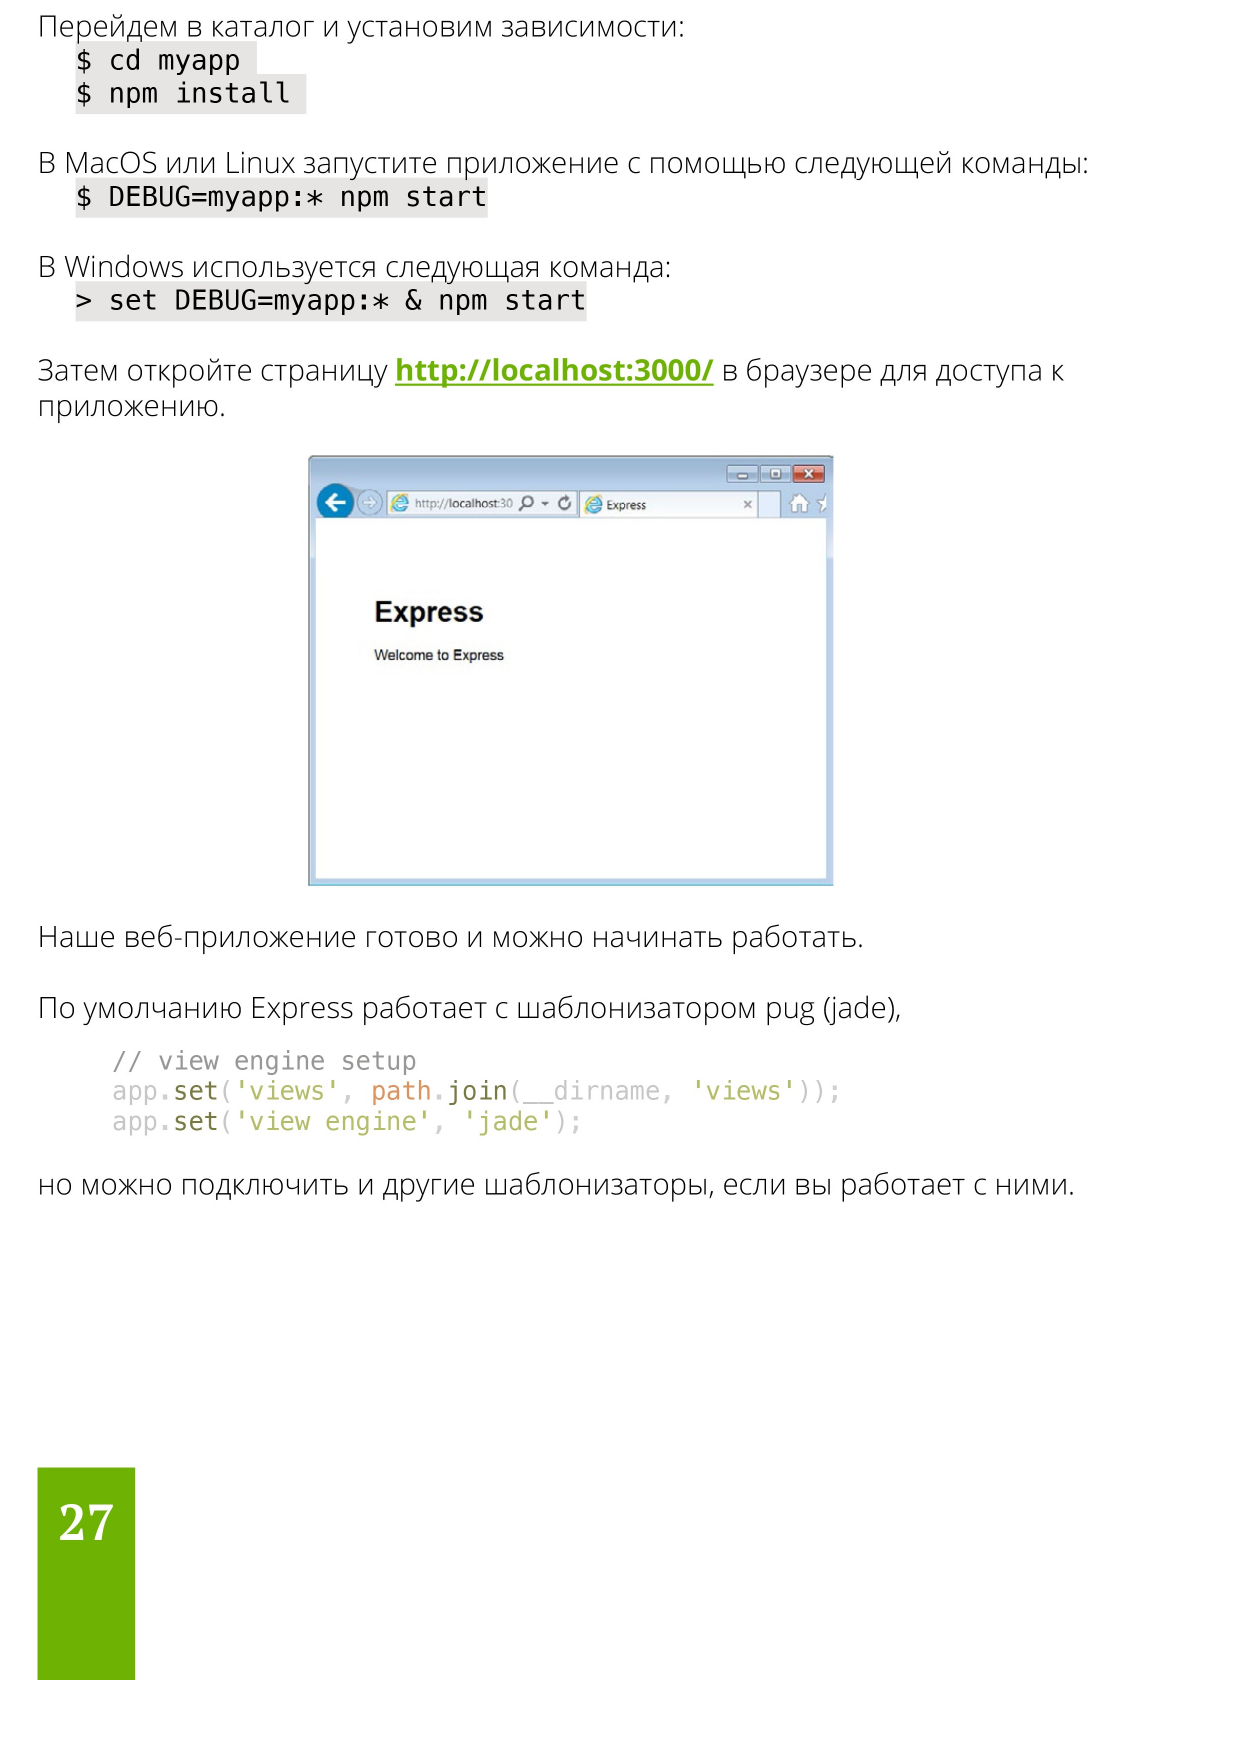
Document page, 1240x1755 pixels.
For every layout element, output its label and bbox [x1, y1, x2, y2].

text_box [37, 14, 1087, 1680]
